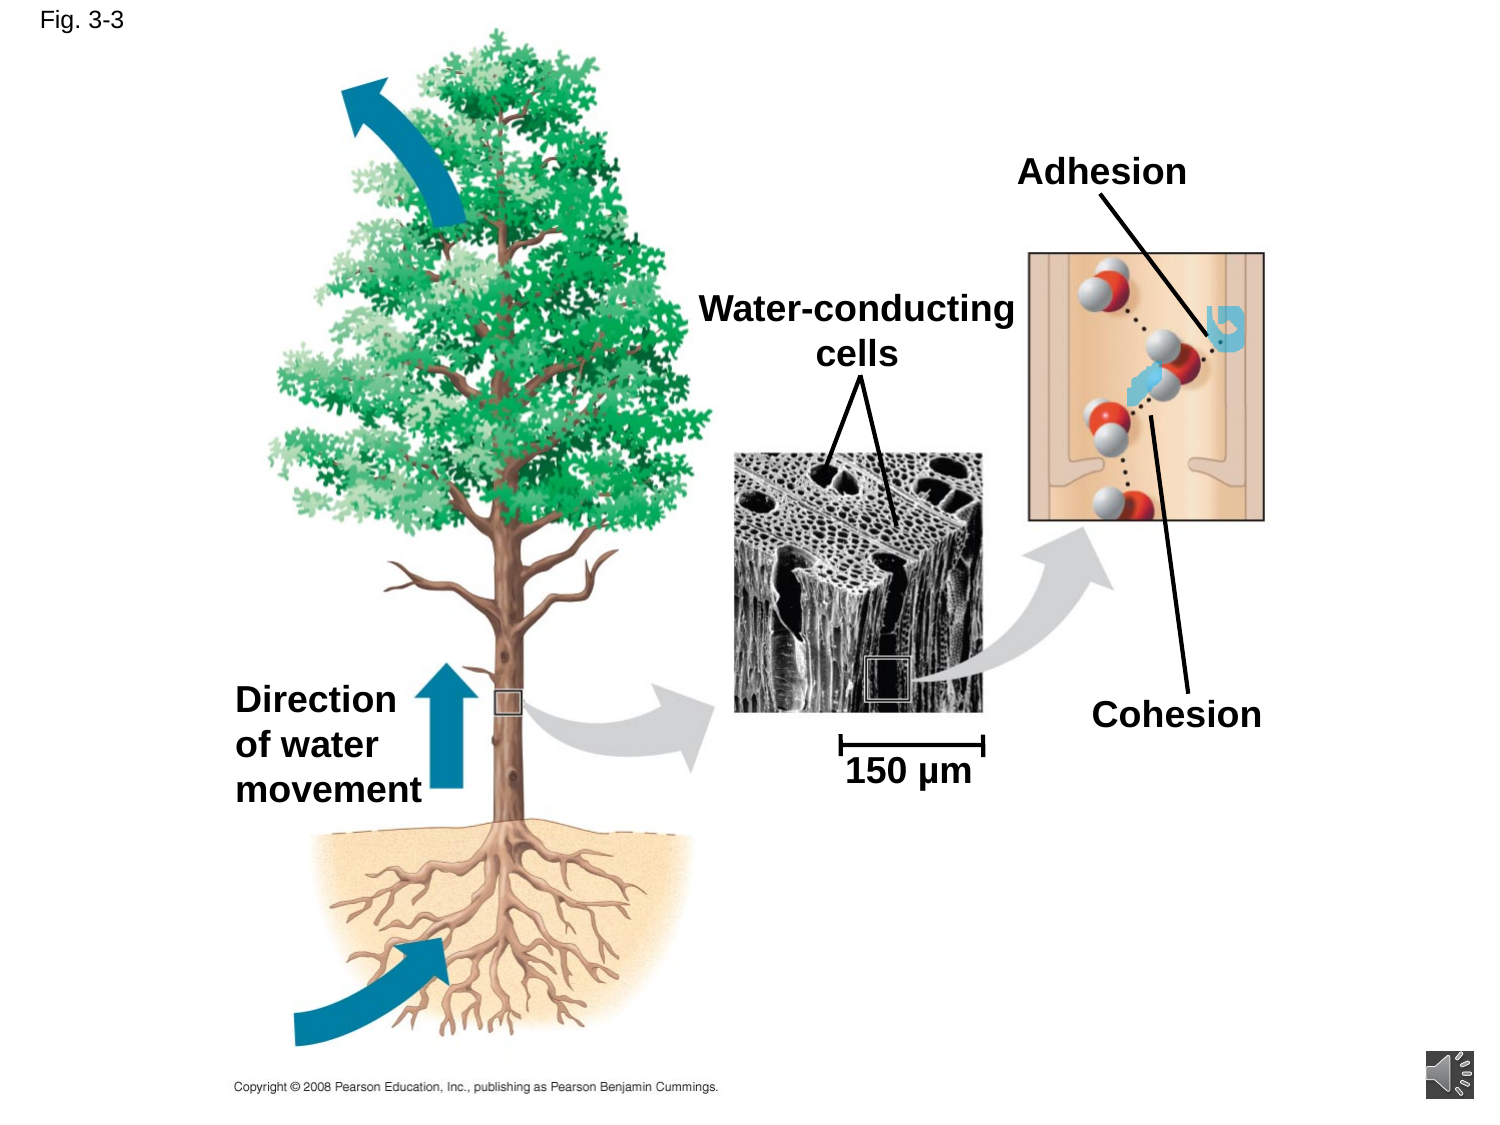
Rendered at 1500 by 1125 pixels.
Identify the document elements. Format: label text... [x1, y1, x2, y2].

picture [228, 22, 1272, 1103]
picture [1424, 1049, 1475, 1100]
text_box Fig. 3-3 [24, 0, 350, 50]
